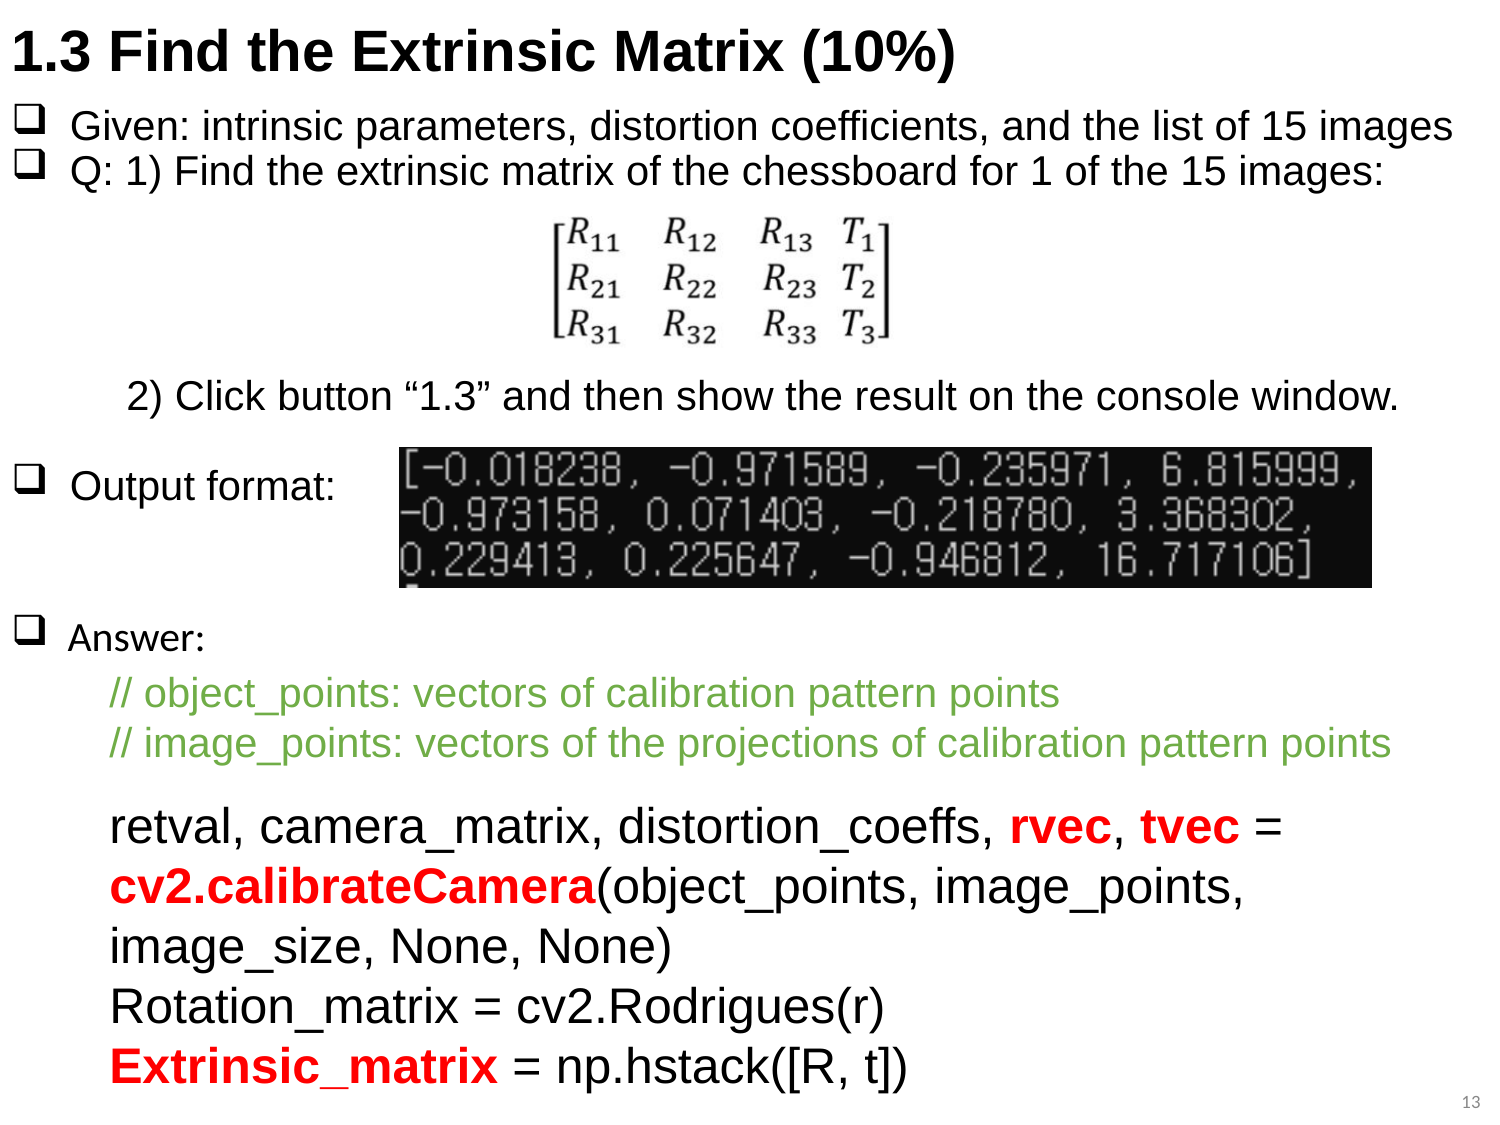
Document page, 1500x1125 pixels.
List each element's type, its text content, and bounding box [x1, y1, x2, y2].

list Given: intrinsic parameters, distortion coefficients, and the list of 15 images Q: 1) Find the extrinsic matrix of the chessboard for 1 of the 15 images: 2) Click button “1.3” and then show the result on the console window. Output format: Answer: [0, 98, 1476, 828]
text_box // object_points: vectors of calibration pattern points // image_points: vectors of the projections of calibration pattern points retval, camera_matrix, distortion_coeffs, rvec, tvec = cv2.calibrateCamera(object_points, image_points, image_size, None, None) Rotation_matrix = cv2.Rodrigues(r) Extrinsic_matrix = np.hstack([R, t]) [94, 598, 1500, 1125]
picture [535, 200, 908, 368]
picture [399, 447, 1373, 589]
title 1.3 Find the Extrinsic Matrix (10%) [0, 1, 1294, 98]
